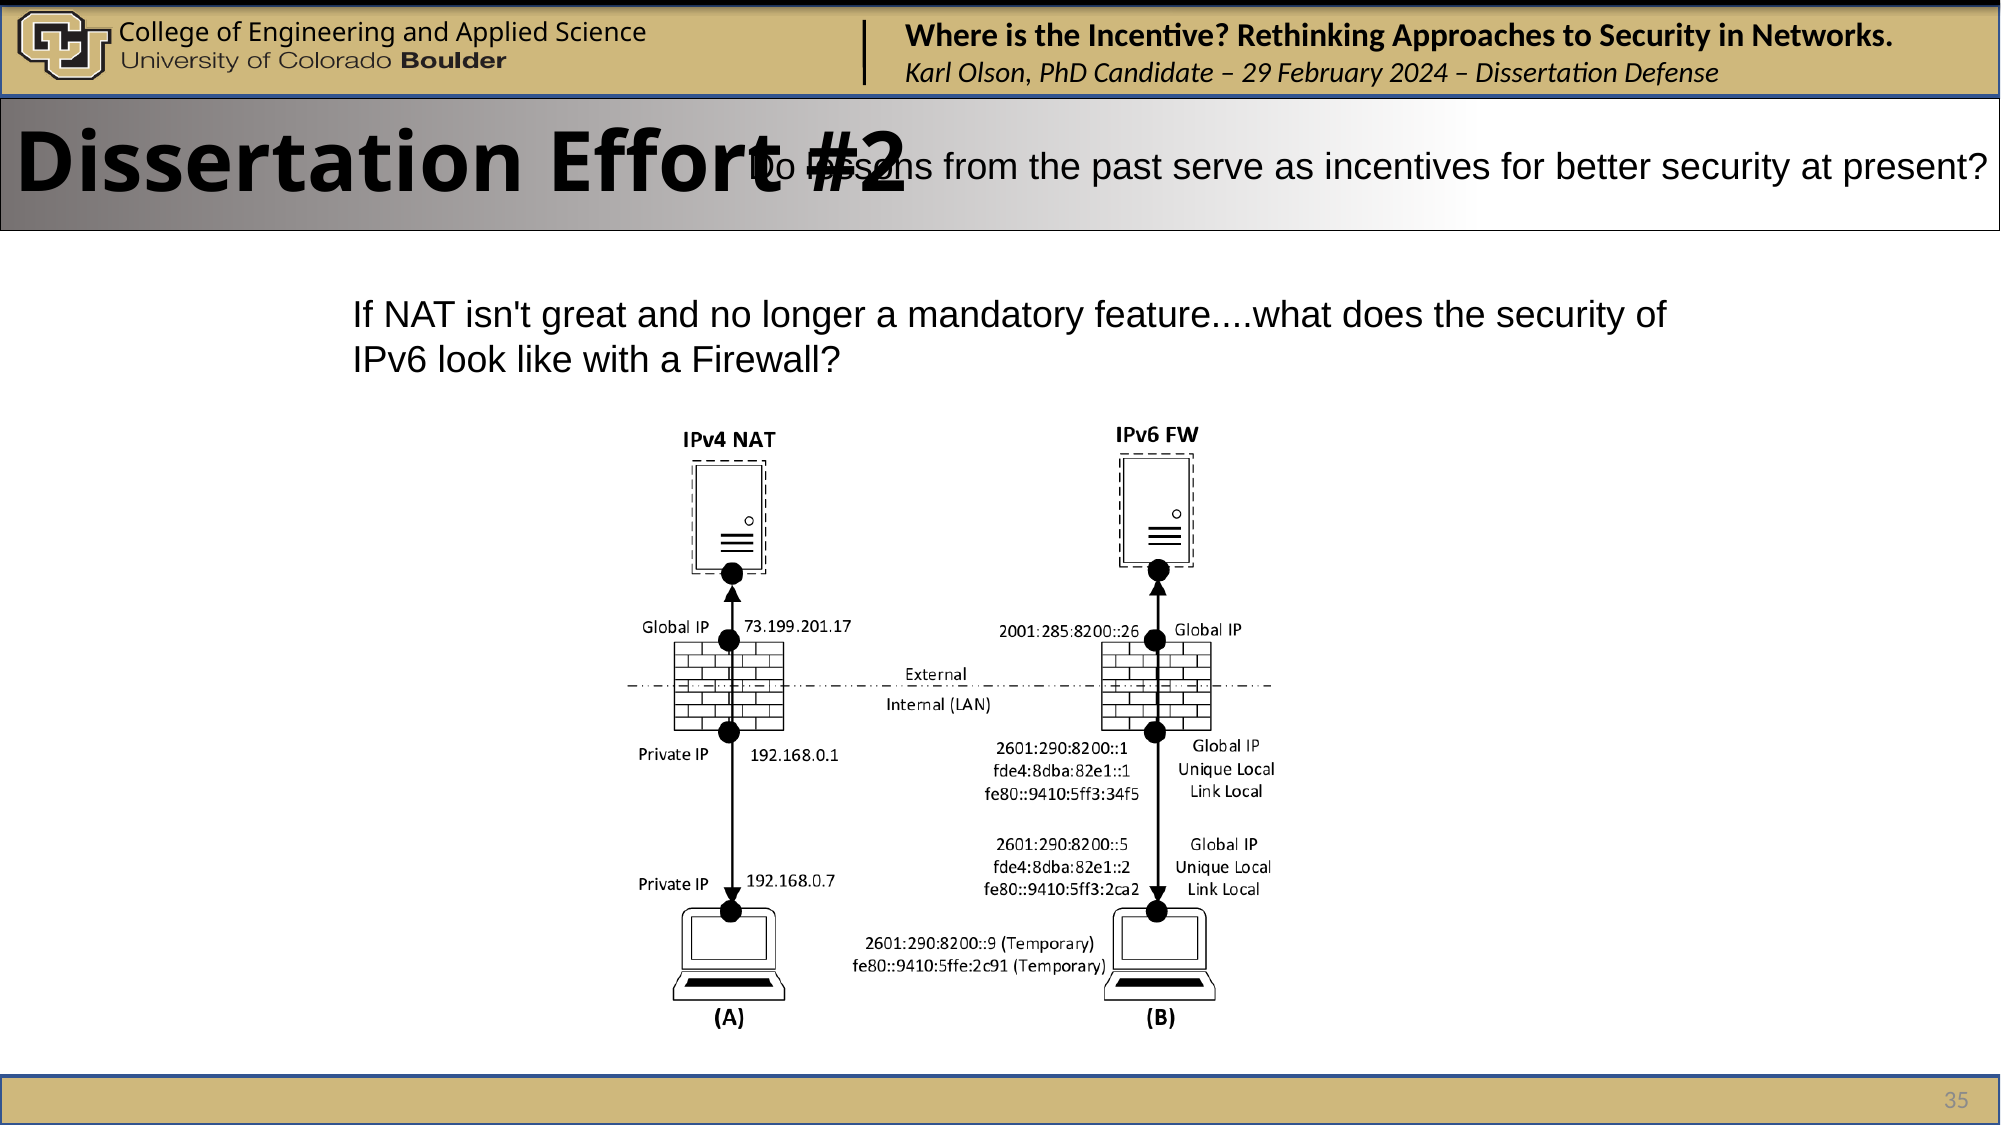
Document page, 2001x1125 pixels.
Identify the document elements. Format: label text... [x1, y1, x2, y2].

text_box If NAT isn't great and no longer a mandatory feature....what does the security of IPv6 look like with a Firewall? [337, 282, 1706, 387]
text_box Do lessons from the past serve as incentives for better security at present? [733, 134, 2000, 195]
text_box Dissertation Effort #2 [0, 98, 2000, 231]
picture [604, 404, 1308, 1045]
